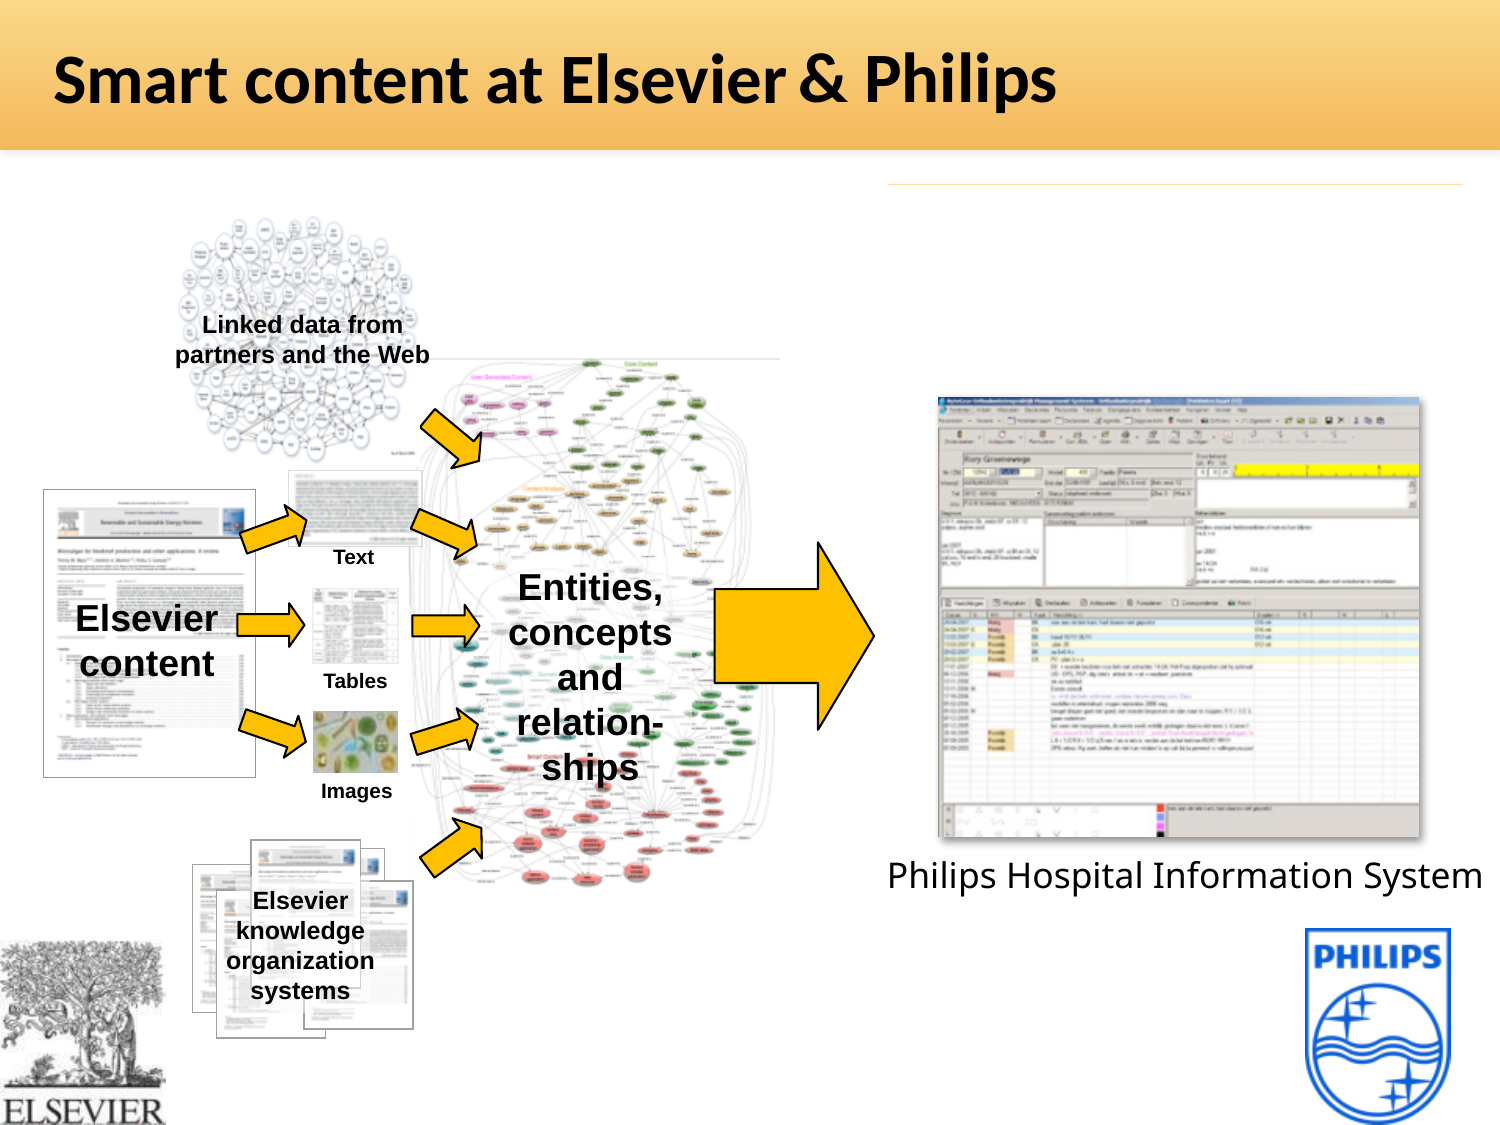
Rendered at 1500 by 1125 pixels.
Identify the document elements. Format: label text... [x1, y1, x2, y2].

picture [1304, 928, 1452, 1125]
text_box & Philips [783, 0, 1400, 149]
title Smart content at Elsevier [38, 0, 1500, 150]
picture [43, 489, 158, 778]
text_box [158, 215, 875, 1038]
picture [0, 940, 166, 1125]
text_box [847, 184, 1483, 1083]
